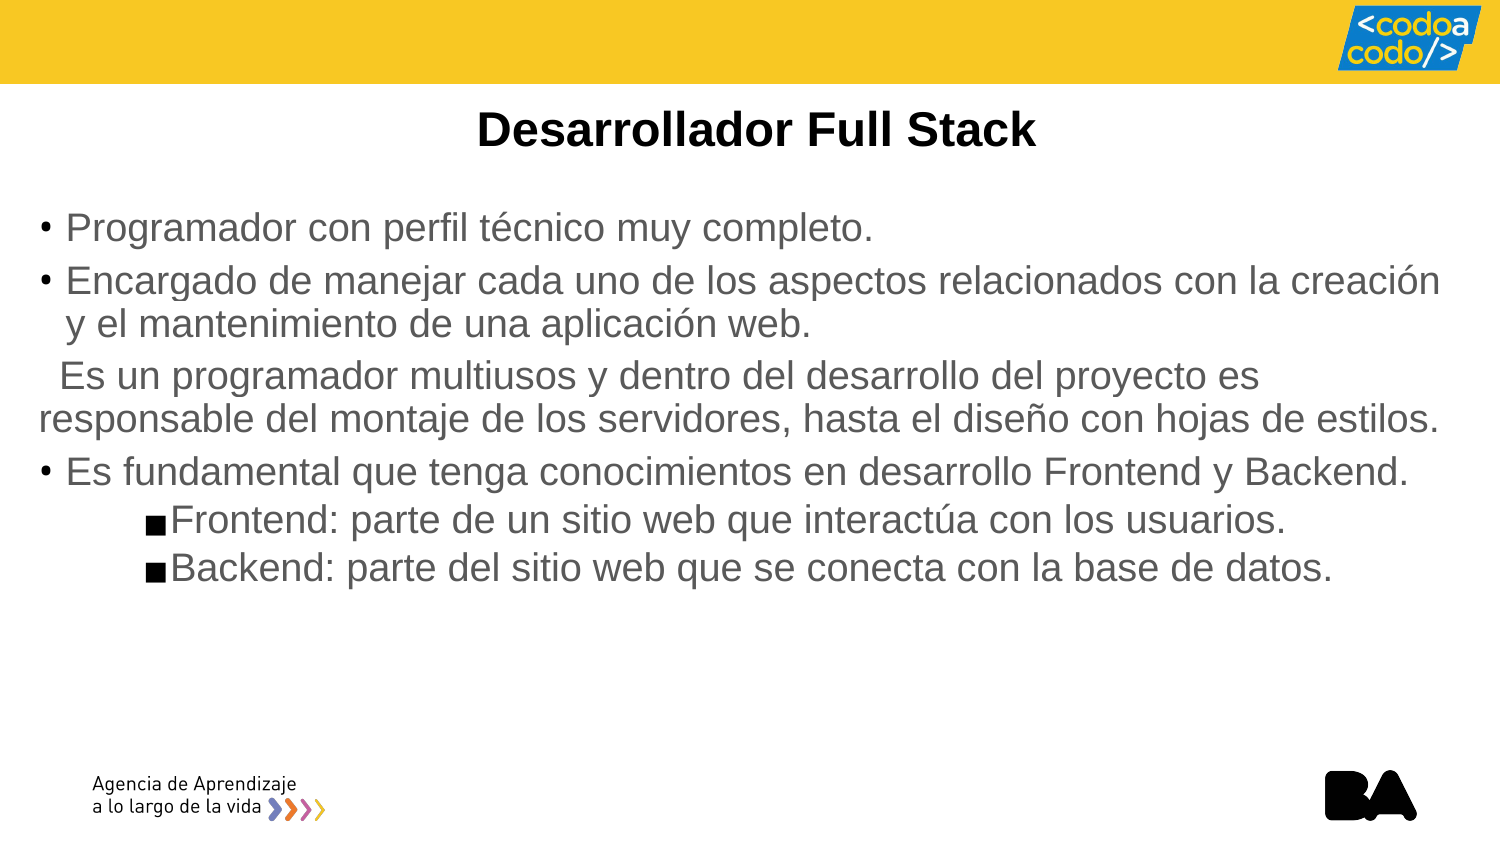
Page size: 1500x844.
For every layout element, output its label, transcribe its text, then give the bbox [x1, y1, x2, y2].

picture [70, 756, 344, 835]
picture [1337, 5, 1482, 71]
text_box Desarrollador Full Stack [333, 103, 1181, 168]
picture [1325, 770, 1417, 821]
list Programador con perfil técnico muy completo. Encargado de manejar cada uno de los aspectos relacionados con la creación y el mantenimiento de una aplicación web. Es un programador multiusos y dentro del desarrollo del proyecto es responsable del montaje de los servidores, hasta el diseño con hojas de estilos. Es fundamental que tenga conocimientos en desarrollo Frontend y Backend. Frontend: parte de un sitio web que interactúa con los usuarios. Backend: parte del sitio web que se conecta con la base de datos. [27, 201, 1473, 724]
